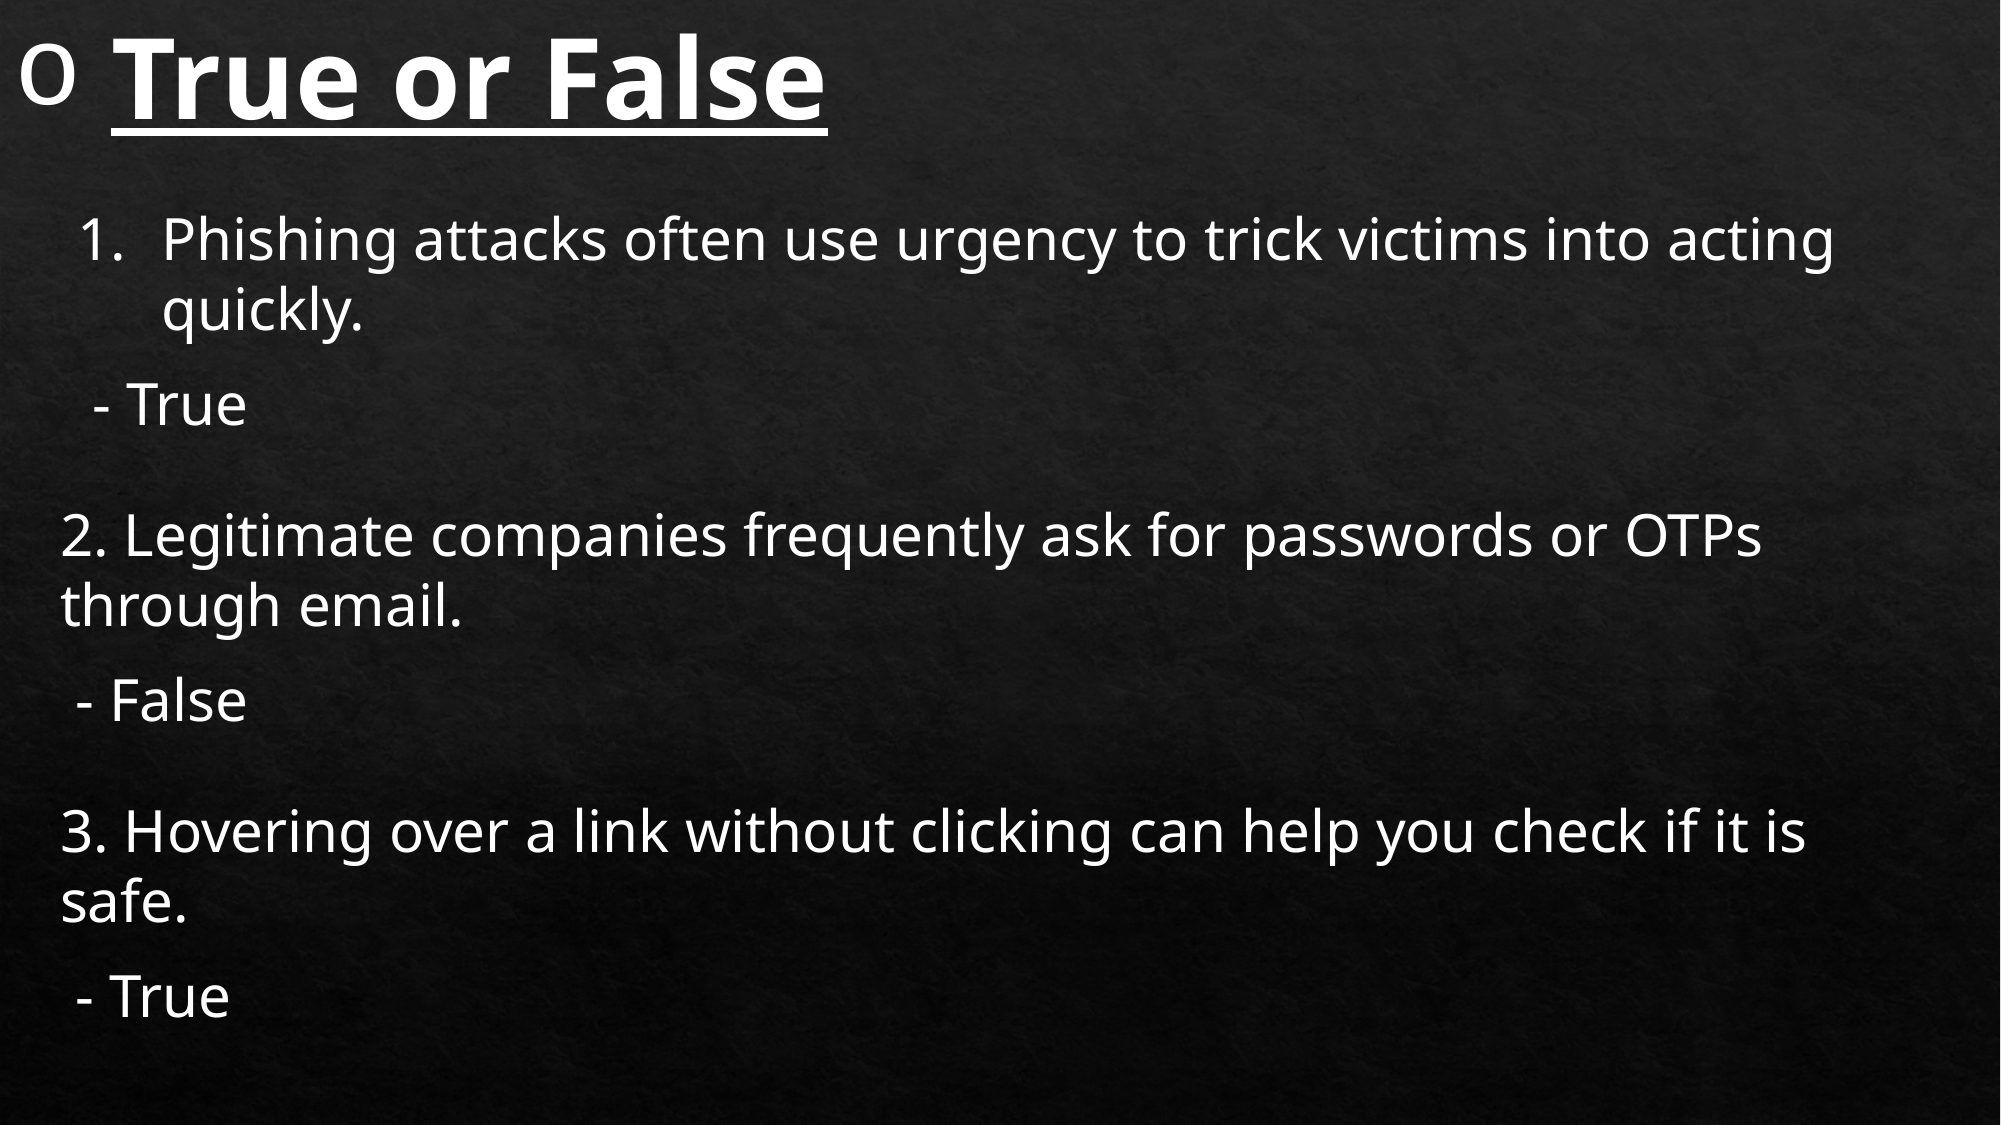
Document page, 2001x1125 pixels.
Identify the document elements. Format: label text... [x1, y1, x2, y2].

text_box True or False [0, 0, 1396, 150]
text_box 2. Legitimate companies frequently ask for passwords or OTPs through email. - False [45, 490, 1955, 741]
text_box 3. Hovering over a link without clicking can help you check if it is safe. - True [45, 786, 1955, 1037]
text_box Phishing attacks often use urgency to trick victims into acting quickly. - True [62, 194, 1972, 445]
